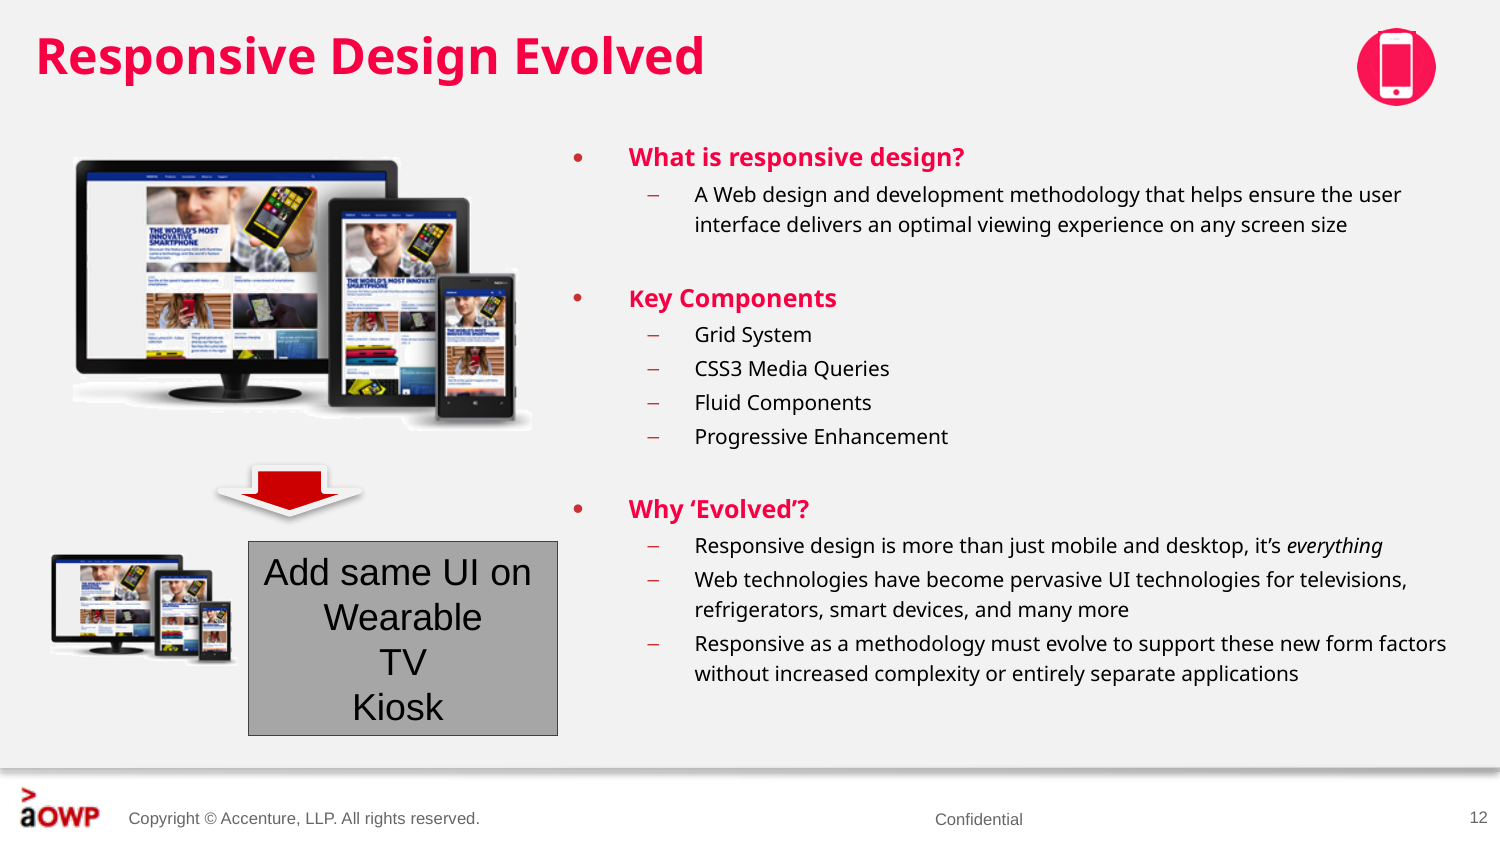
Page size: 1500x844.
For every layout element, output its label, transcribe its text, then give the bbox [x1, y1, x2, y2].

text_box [1357, 27, 1436, 106]
text_box Add same UI on Wearable TV Kiosk [248, 541, 558, 736]
footer Confidential [555, 783, 1403, 829]
picture [50, 553, 238, 666]
title Responsive Design Evolved [20, 16, 1489, 158]
picture [0, 777, 114, 839]
slide_number 12 [1429, 782, 1489, 828]
picture [72, 156, 532, 431]
text_box What is responsive design? A Web design and development methodology that helps ensure the user interface delivers an optimal viewing experience on any screen size Key Components Grid System CSS3 Media Queries Fluid Components Progressive Enhancement Why ‘Evolved’? Responsive design is more than just mobile and desktop, it’s everything Web technologies have become pervasive UI technologies for televisions, refrigerators, smart devices, and many more Responsive as a methodology must evolve to support these new form factors without increased complexity or entirely separate applications [557, 158, 1474, 738]
text_box [217, 464, 362, 517]
